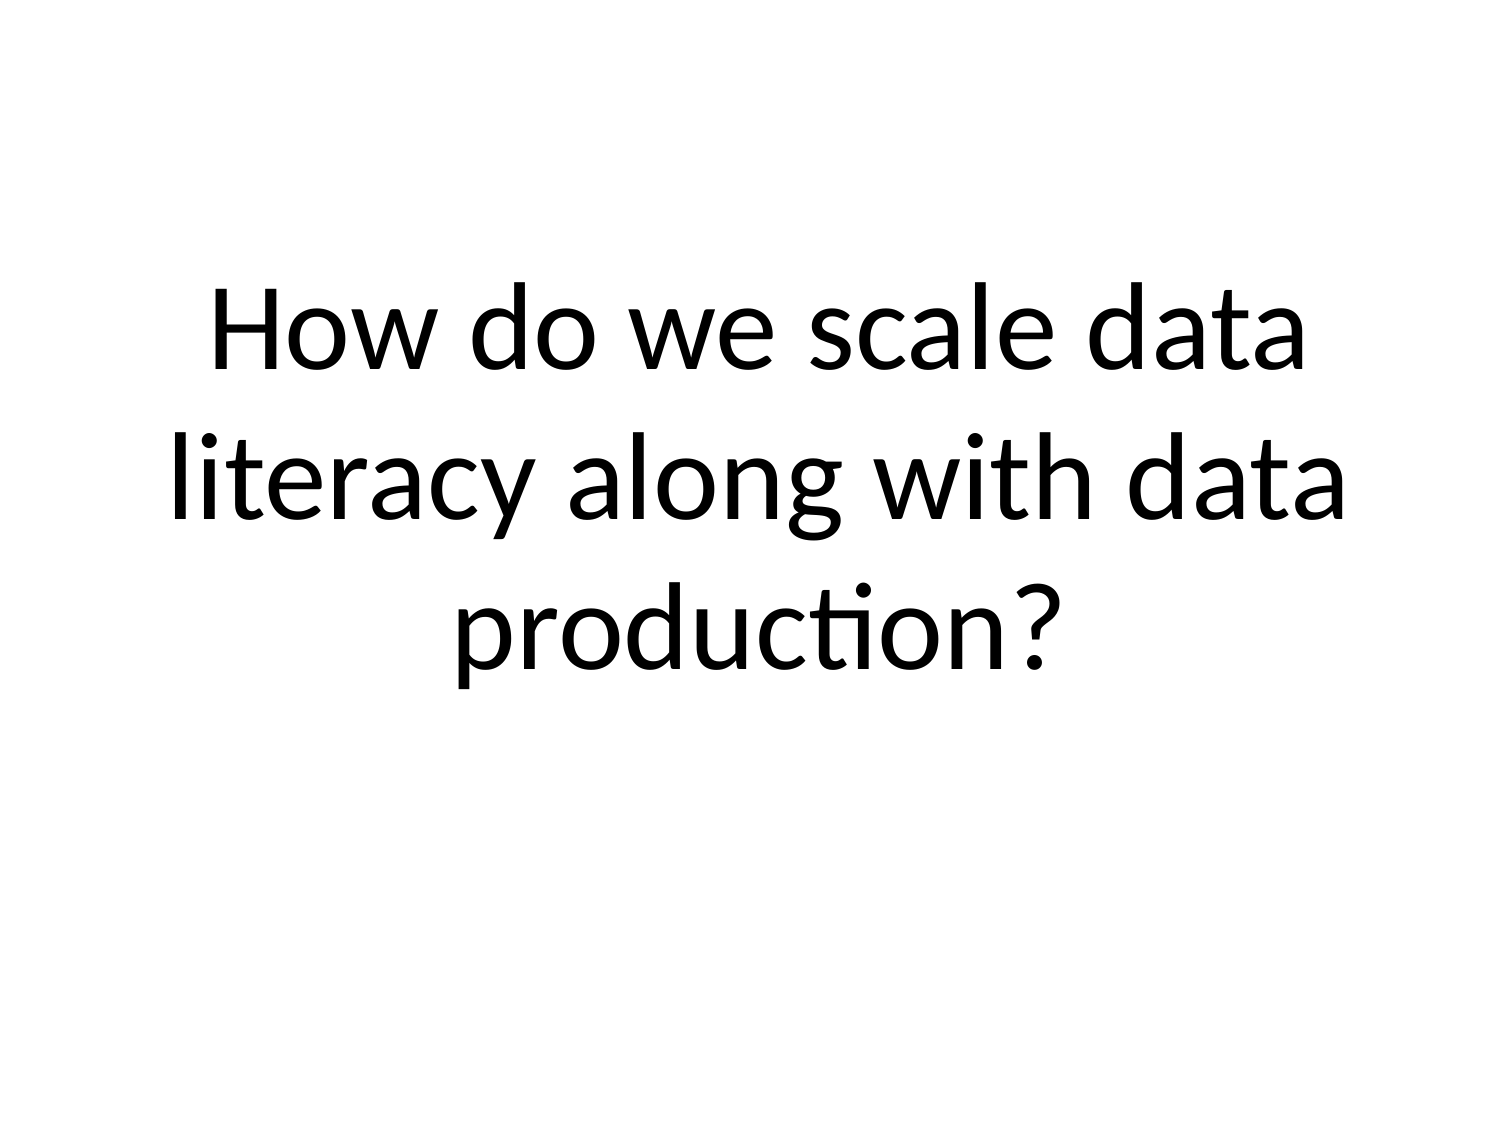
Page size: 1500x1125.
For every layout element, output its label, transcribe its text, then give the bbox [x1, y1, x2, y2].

text_box How do we scale data literacy along with data production? [124, 237, 1375, 1026]
